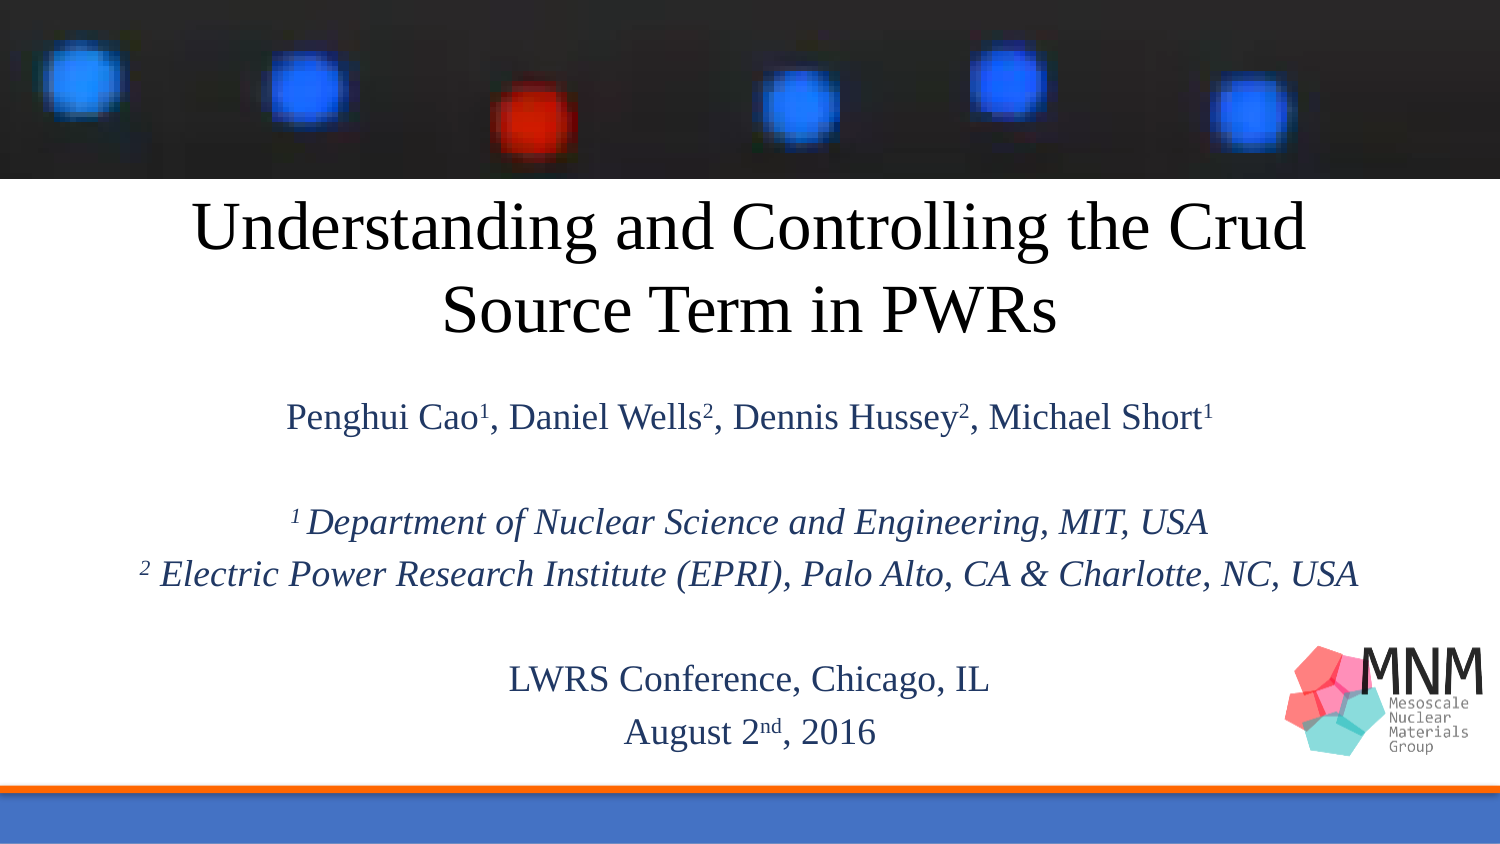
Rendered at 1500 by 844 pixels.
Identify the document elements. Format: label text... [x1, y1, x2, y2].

subtitle Penghui Cao1, Daniel Wells2, Dennis Hussey2, Michael Short1 1 Department of Nuclear Science and Engineering, MIT, USA 2 Electric Power Research Institute (EPRI), Palo Alto, CA & Charlotte, NC, USA LWRS Conference, Chicago, IL August 2nd, 2016 [106, 384, 1394, 808]
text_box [0, 0, 1500, 180]
picture [1281, 627, 1500, 778]
title Understanding and Controlling the Crud Source Term in PWRs [78, 189, 1422, 354]
